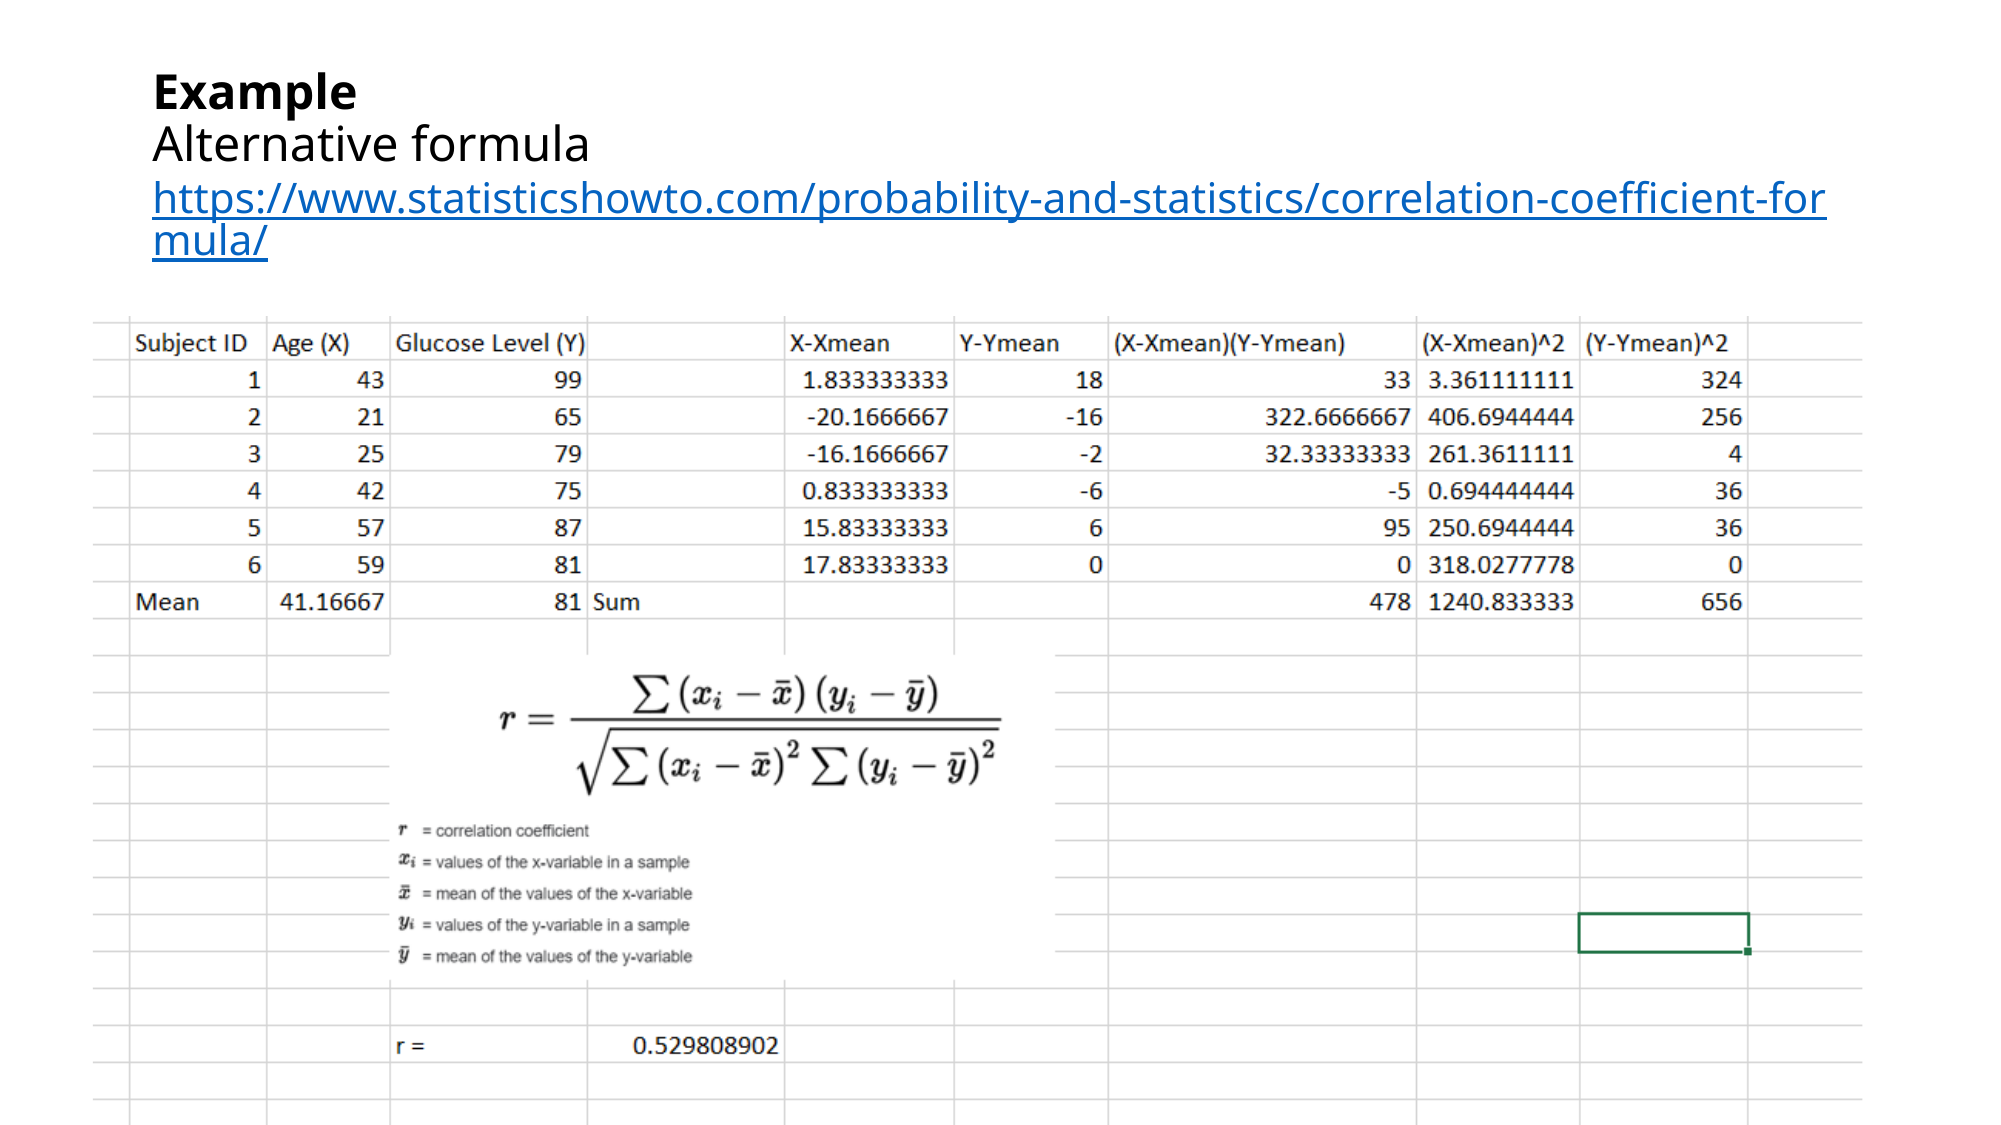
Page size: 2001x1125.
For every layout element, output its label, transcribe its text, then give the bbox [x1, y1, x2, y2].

title Example Alternative formula https://www.statisticshowto.com/probability-and-statistics/correlation-coefficient-formula/ [137, 59, 1863, 278]
picture [92, 316, 1863, 1125]
